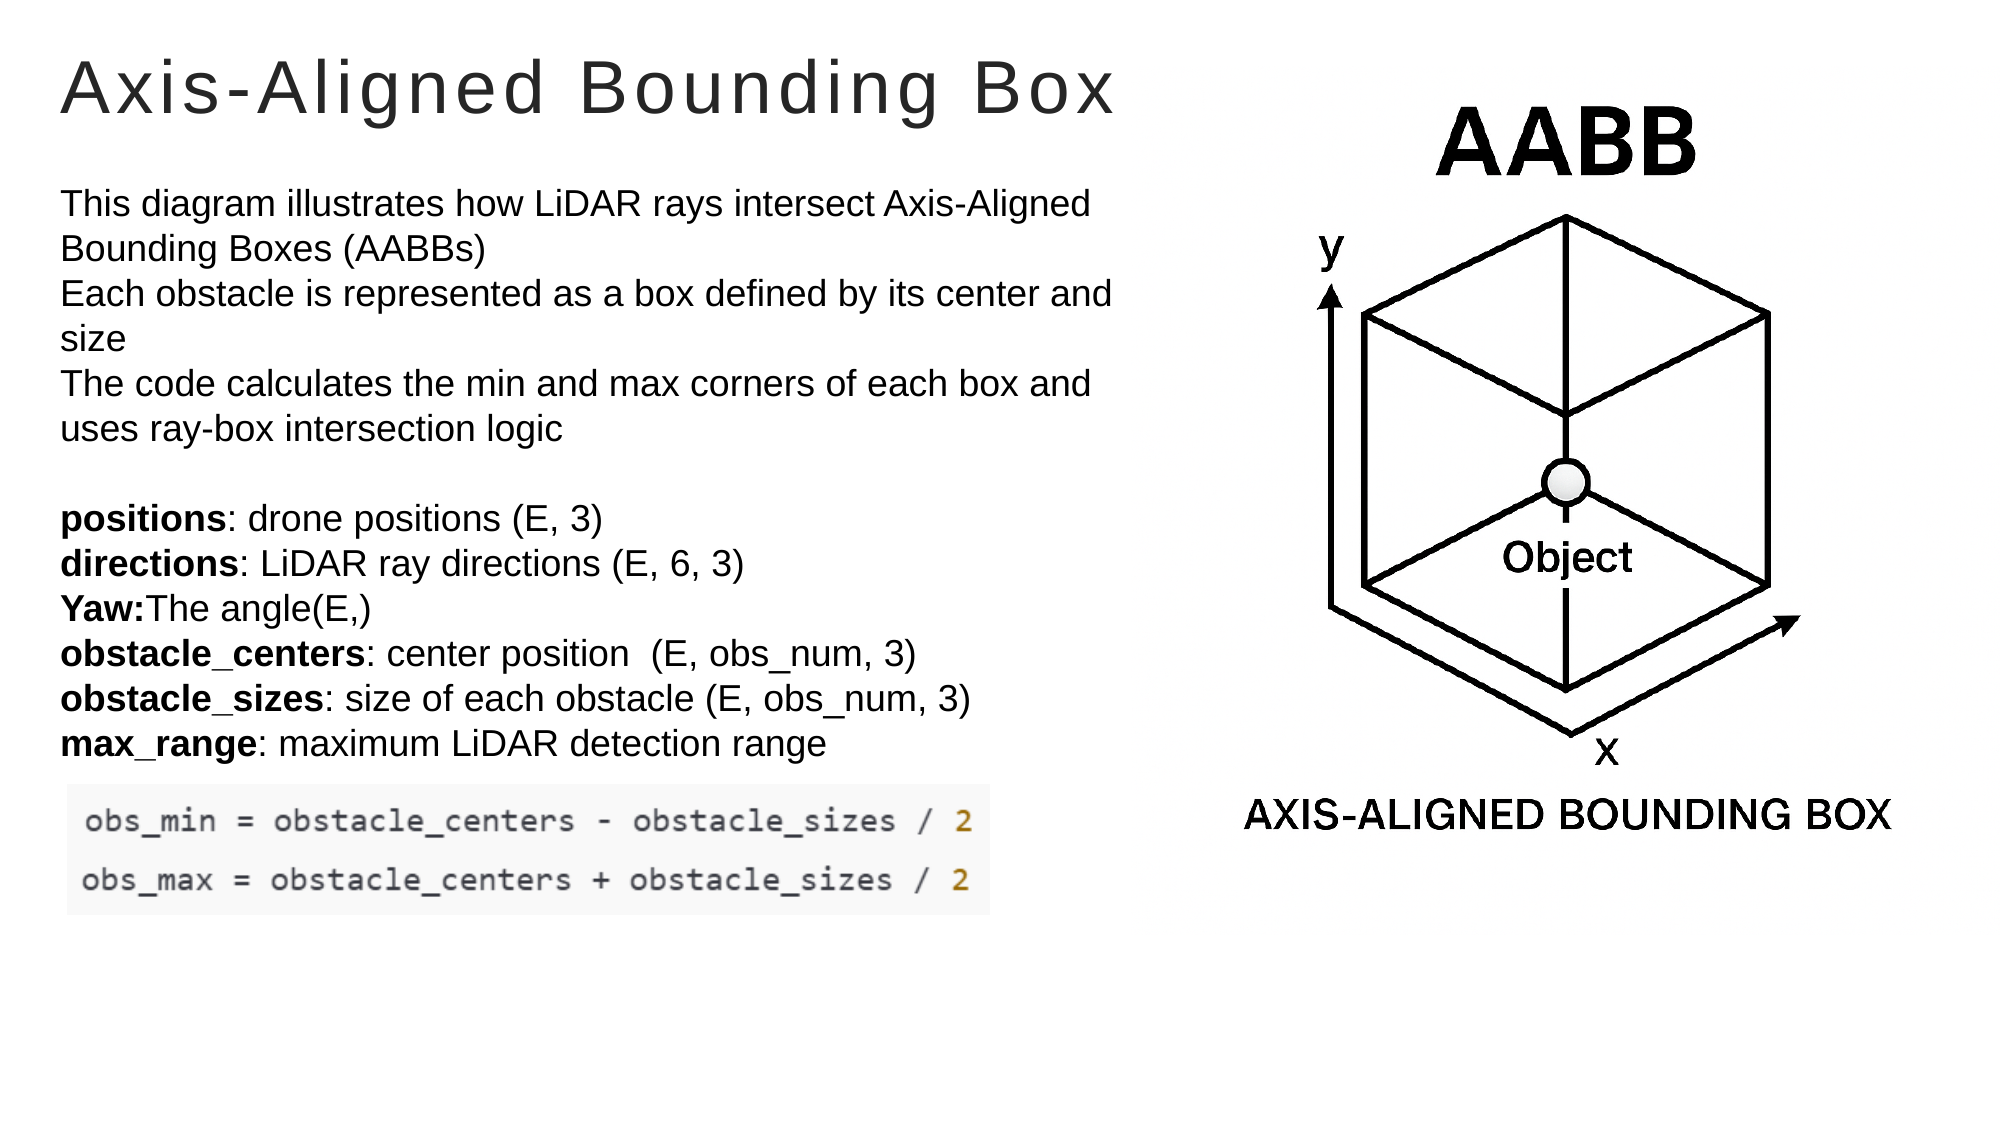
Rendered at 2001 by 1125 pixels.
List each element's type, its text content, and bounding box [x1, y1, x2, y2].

title Axis-Aligned Bounding Box [45, 25, 1845, 142]
text_box This diagram illustrates how LiDAR rays intersect Axis-Aligned Bounding Boxes (AABBs) Each obstacle is represented as a box defined by its center and size The code calculates the min and max corners of each box and uses ray-box intersection logic positions: drone positions (E, 3) directions: LiDAR ray directions (E, 6, 3) Yaw:The angle(E,) obstacle_centers: center position (E, obs_num, 3) obstacle_sizes: size of each obstacle (E, obs_num, 3) max_range: maximum LiDAR detection range [45, 171, 1131, 846]
picture [1131, 65, 2000, 936]
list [67, 783, 990, 916]
